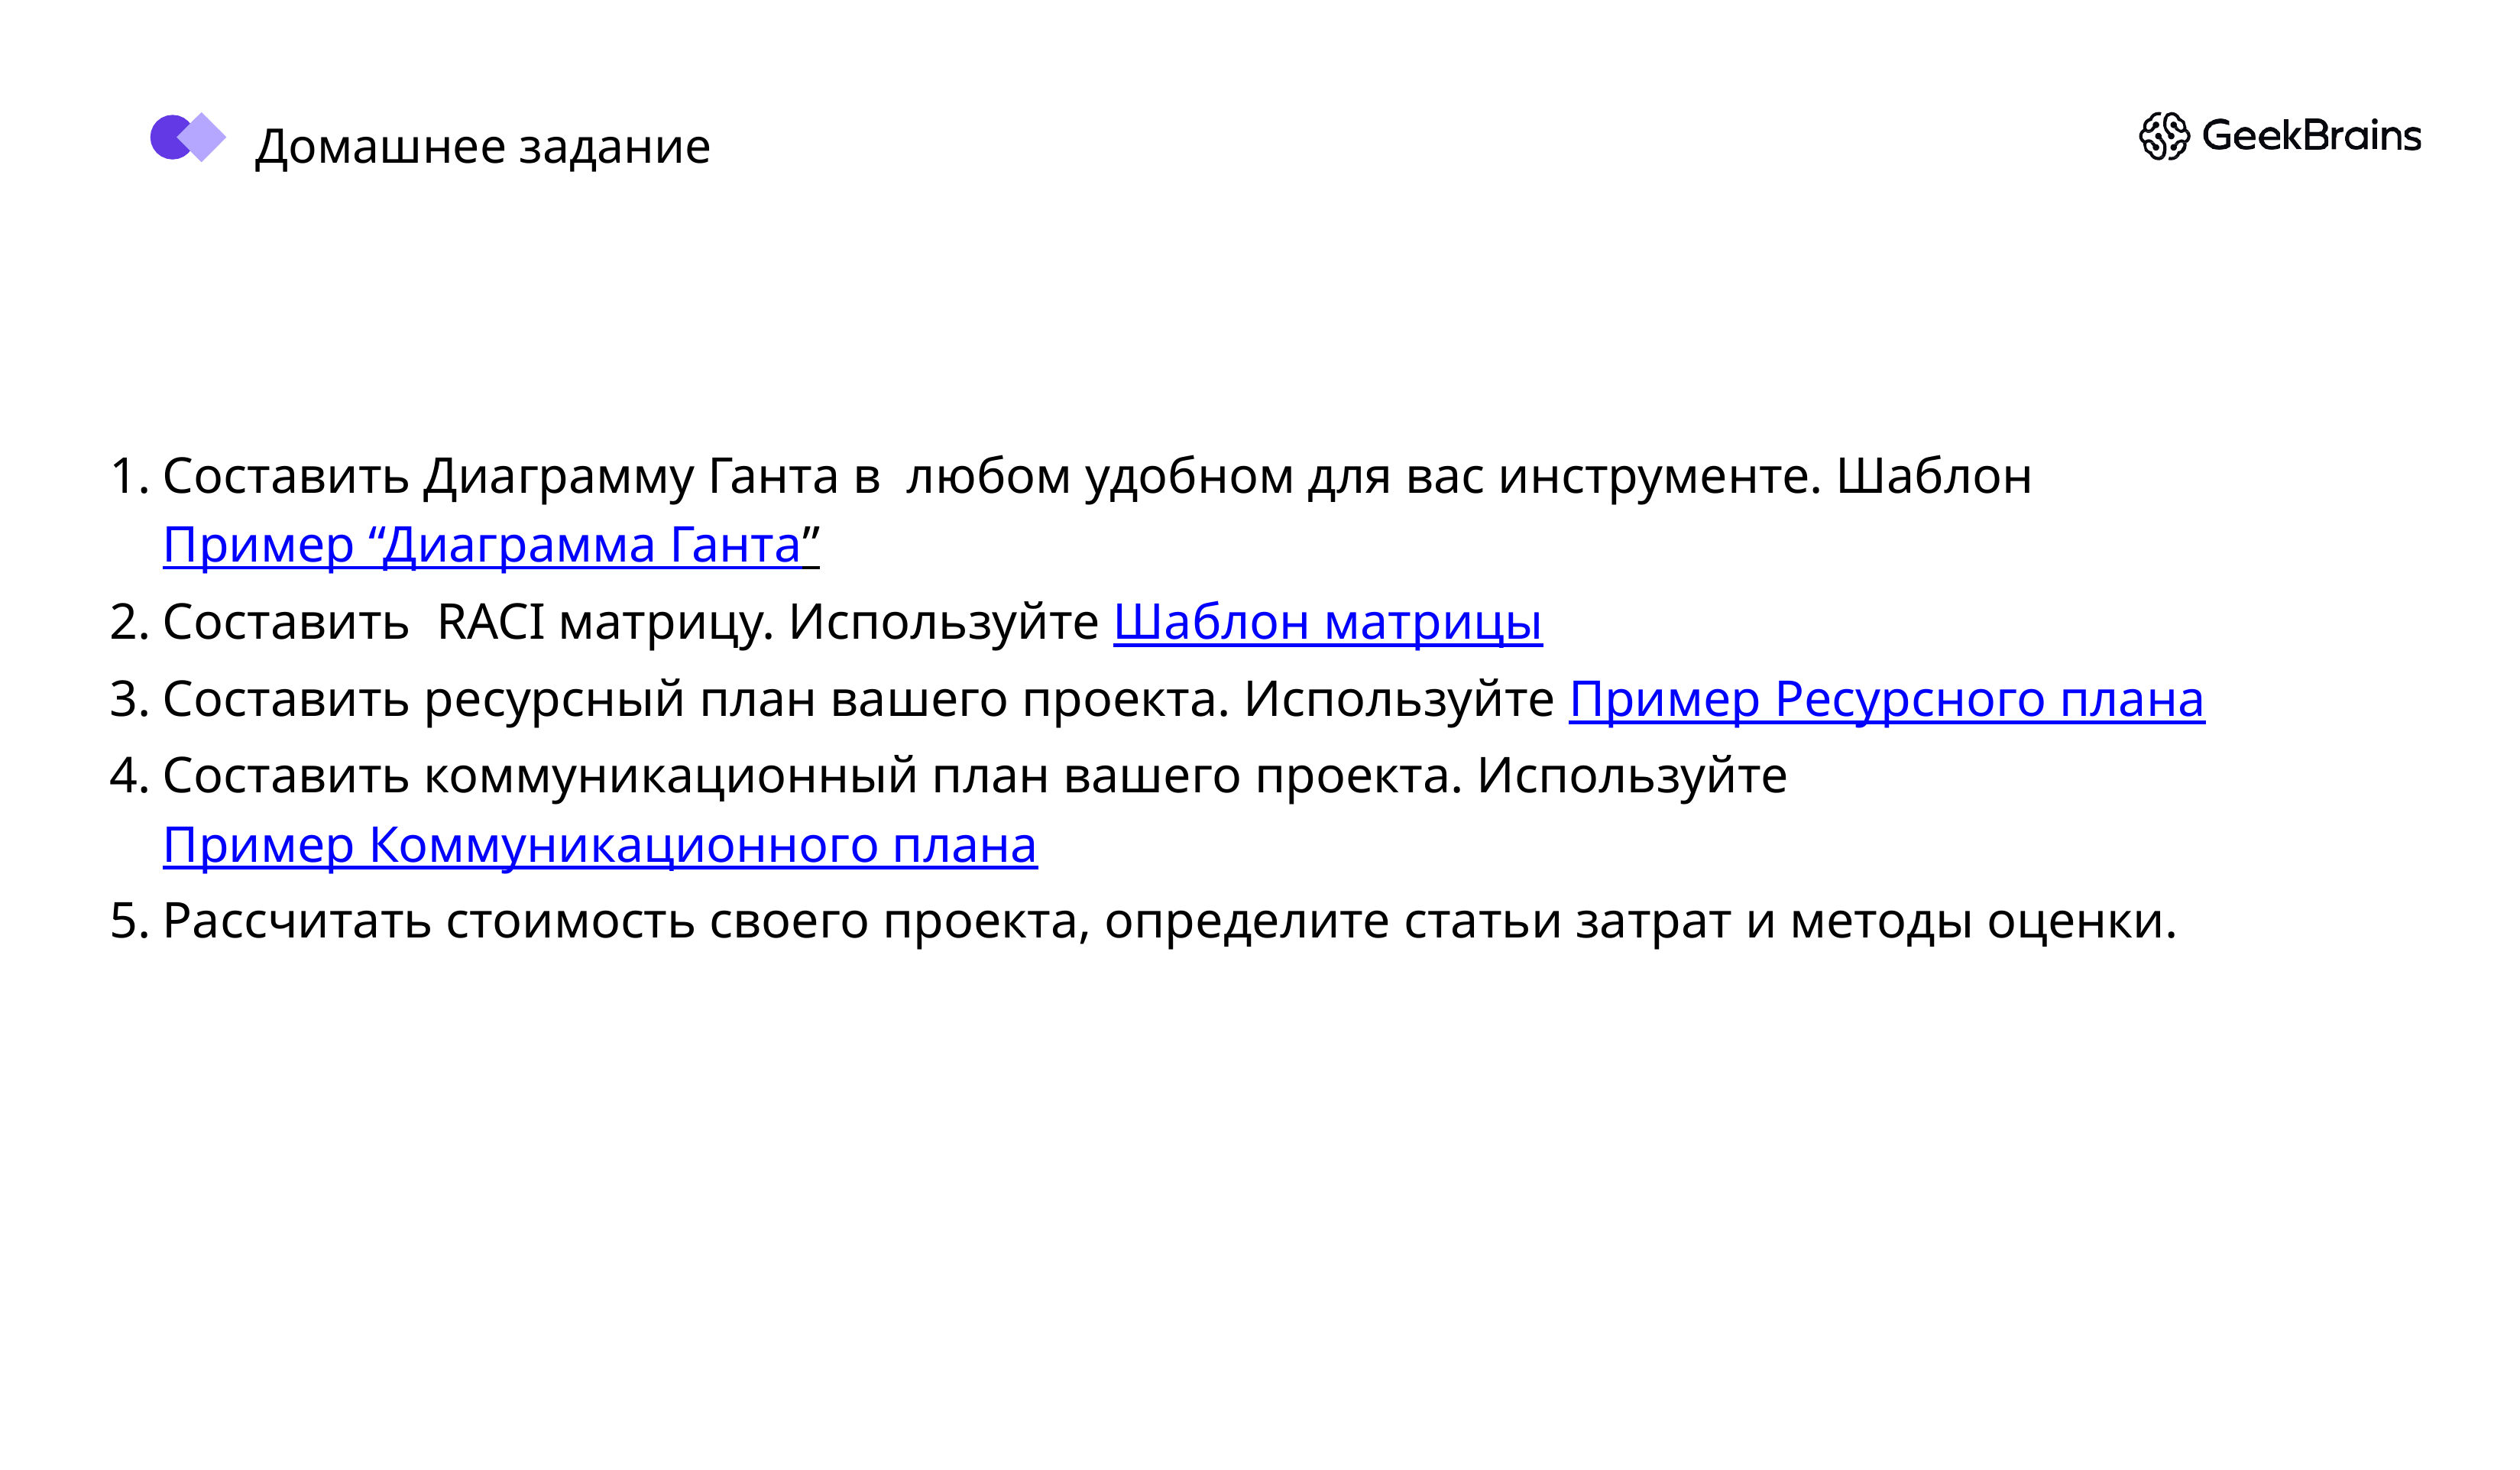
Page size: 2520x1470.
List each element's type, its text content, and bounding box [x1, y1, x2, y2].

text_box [2139, 112, 2421, 160]
text_box [150, 115, 190, 160]
text_box Домашнее задание [244, 90, 1958, 197]
text_box [177, 112, 227, 163]
text_box Составить Диаграмму Ганта в любом удобном для вас инструменте. Шаблон Пример “Диаграмма Ганта” Составить RACI матрицу. Используйте Шаблон матрицы Составить ресурсный план вашего проекта. Используйте Пример Ресурсного плана Составить коммуникационный план вашего проекта. Используйте Пример Коммуникационного плана Рассчитать стоимость своего проекта, определите статьи затрат и методы оценки. [93, 423, 2488, 960]
